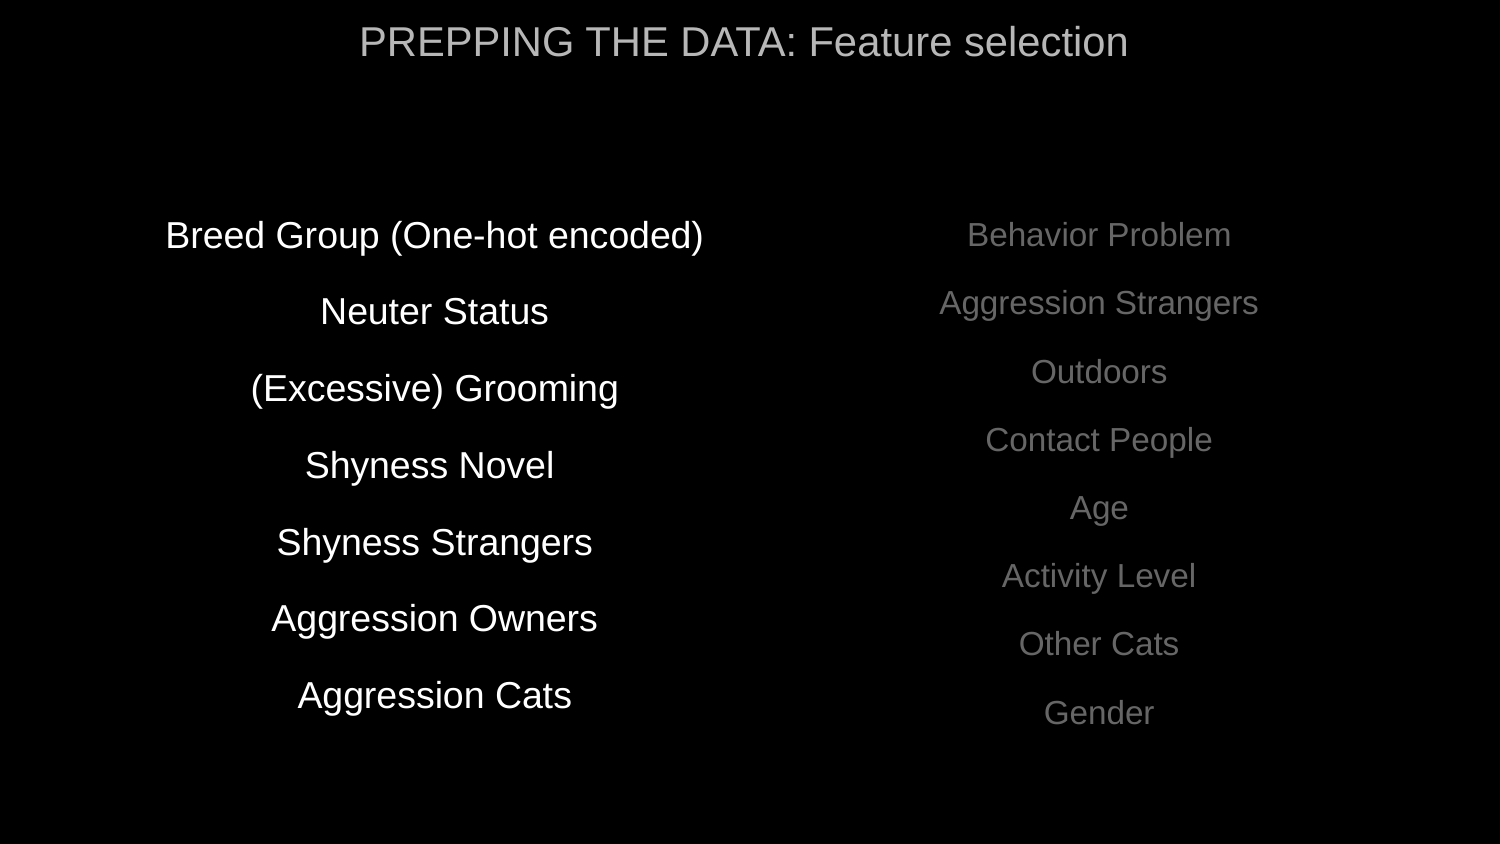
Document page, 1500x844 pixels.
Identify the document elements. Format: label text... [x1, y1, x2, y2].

list Breed Group (One-hot encoded) Neuter Status (Excessive) Grooming Shyness Novel Shyness Strangers Aggression Owners Aggression Cats [85, 189, 785, 750]
text_box Behavior Problem Aggression Strangers Outdoors Contact People Age Activity Level Other Cats Gender [749, 192, 1449, 747]
title PREPPING THE DATA: Feature selection [51, 0, 1449, 94]
